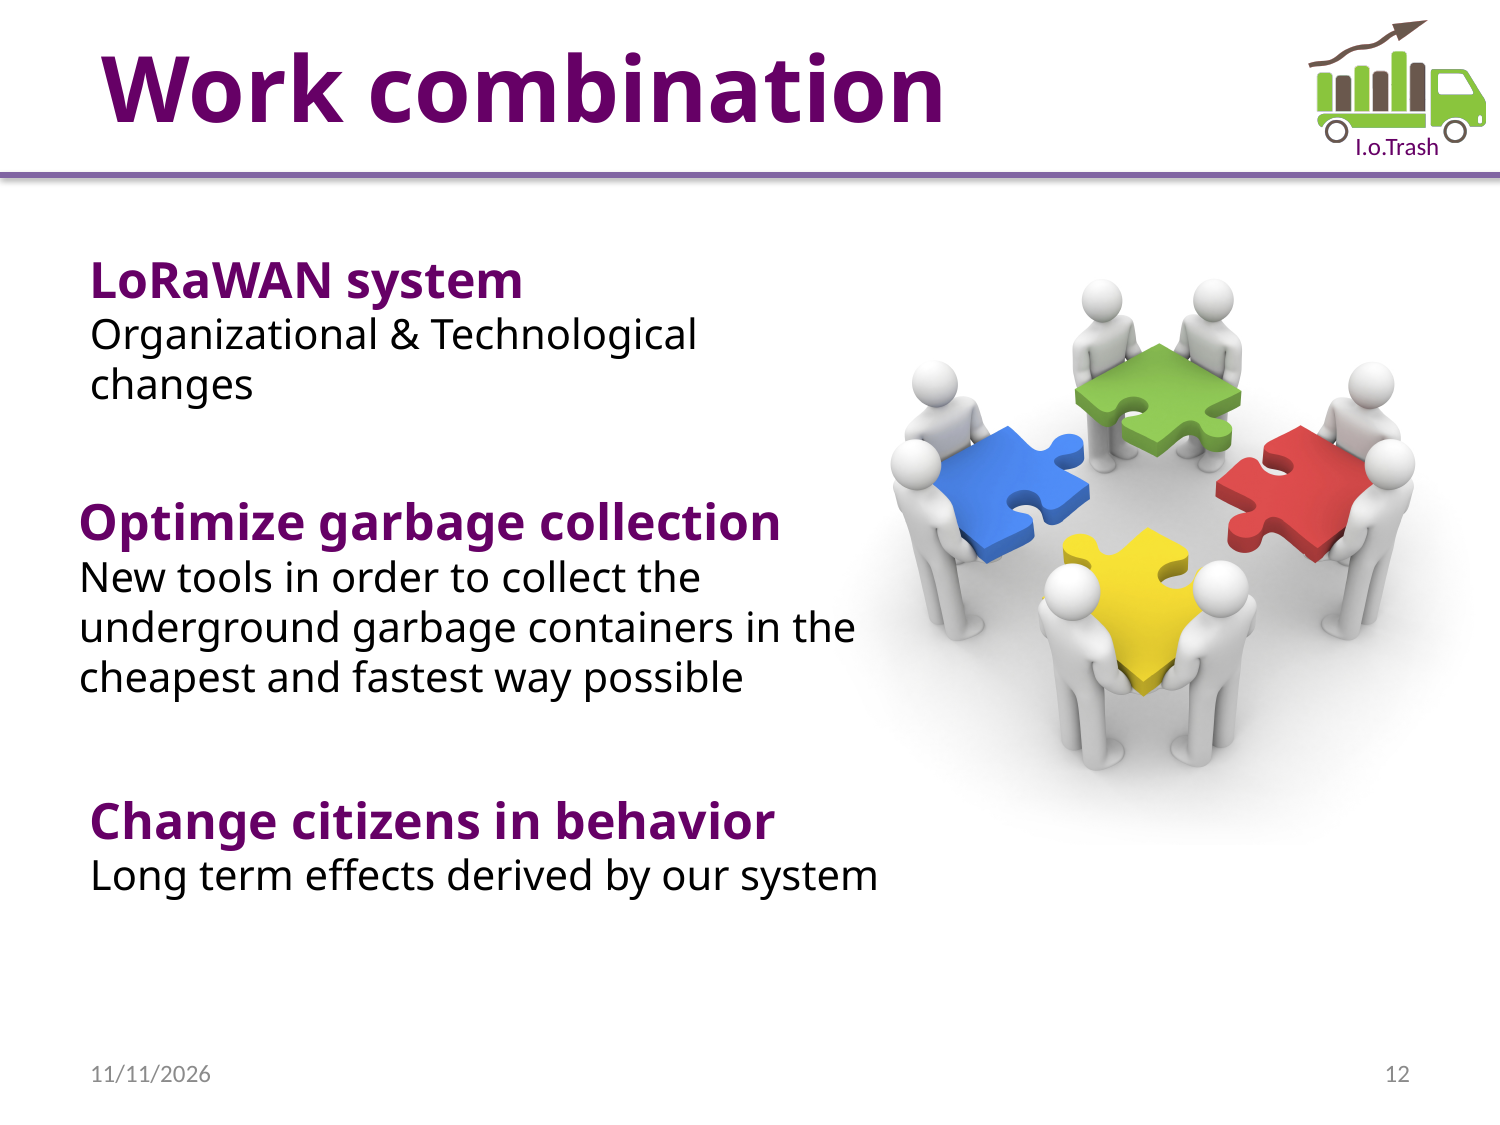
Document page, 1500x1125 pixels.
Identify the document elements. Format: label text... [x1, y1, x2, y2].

text_box Optimize garbage collection New tools in order to collect the underground garbage containers in the cheapest and fastest way possible [64, 483, 776, 709]
slide_number 12 [1074, 1042, 1425, 1103]
picture [781, 196, 1500, 845]
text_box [1302, 13, 1500, 166]
text_box Change citizens in behavior Long term effects derived by our system [74, 781, 922, 907]
text_box Work combination [87, 23, 988, 149]
text_box LoRaWAN system Organizational & Technological changes [74, 240, 727, 416]
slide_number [75, 1042, 425, 1103]
